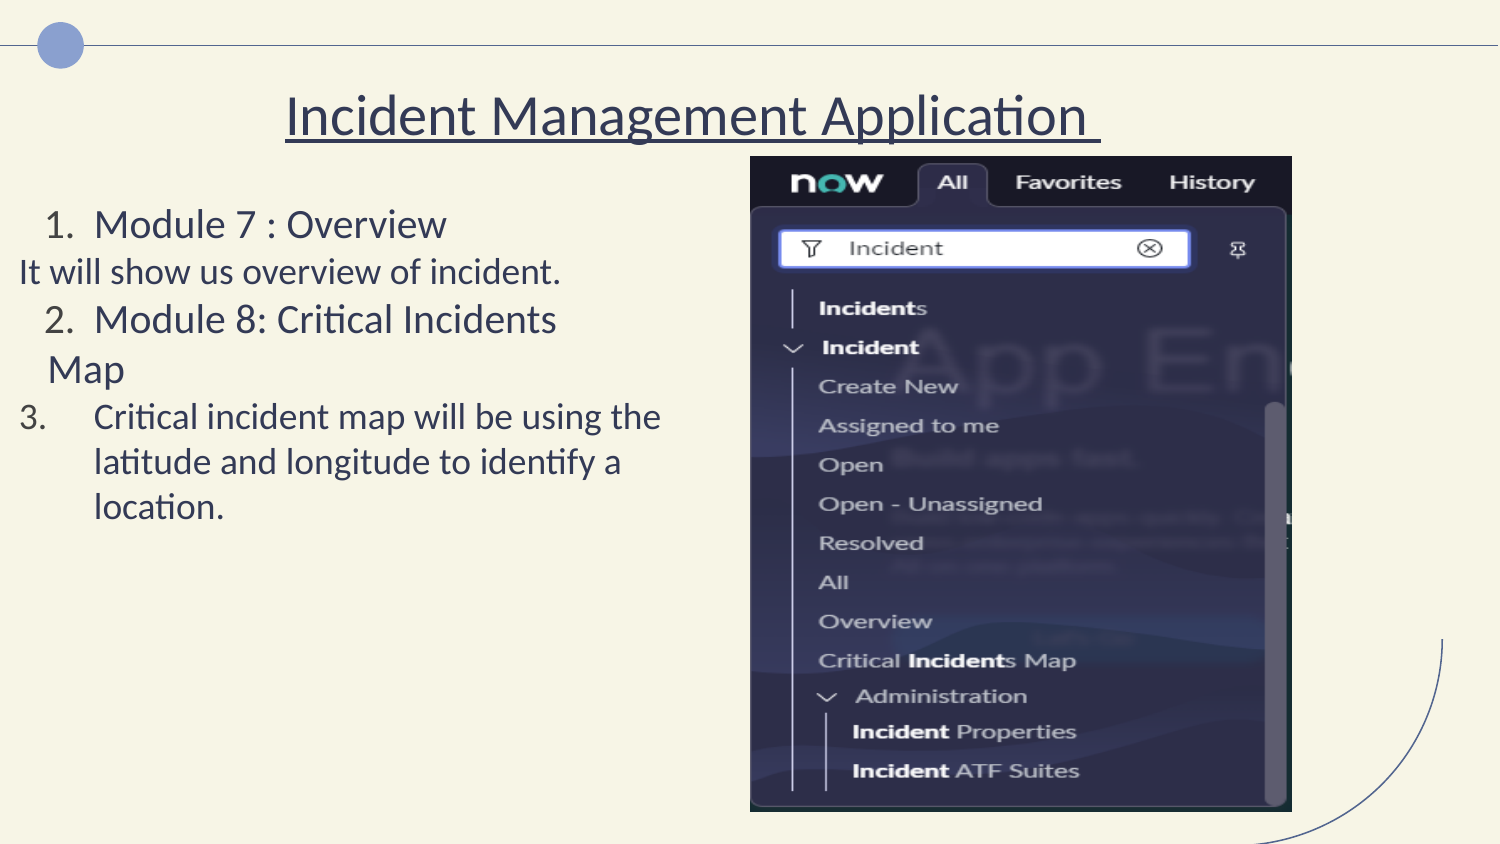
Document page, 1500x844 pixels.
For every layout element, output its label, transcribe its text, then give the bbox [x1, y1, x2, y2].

picture [749, 156, 1292, 813]
list Module 7 : Overview It will show us overview of incident. Module 8: Critical Incidents Map Critical incident map will be using the latitude and longitude to identify a location. [3, 156, 712, 812]
title Incident Management Application [61, 67, 1325, 157]
